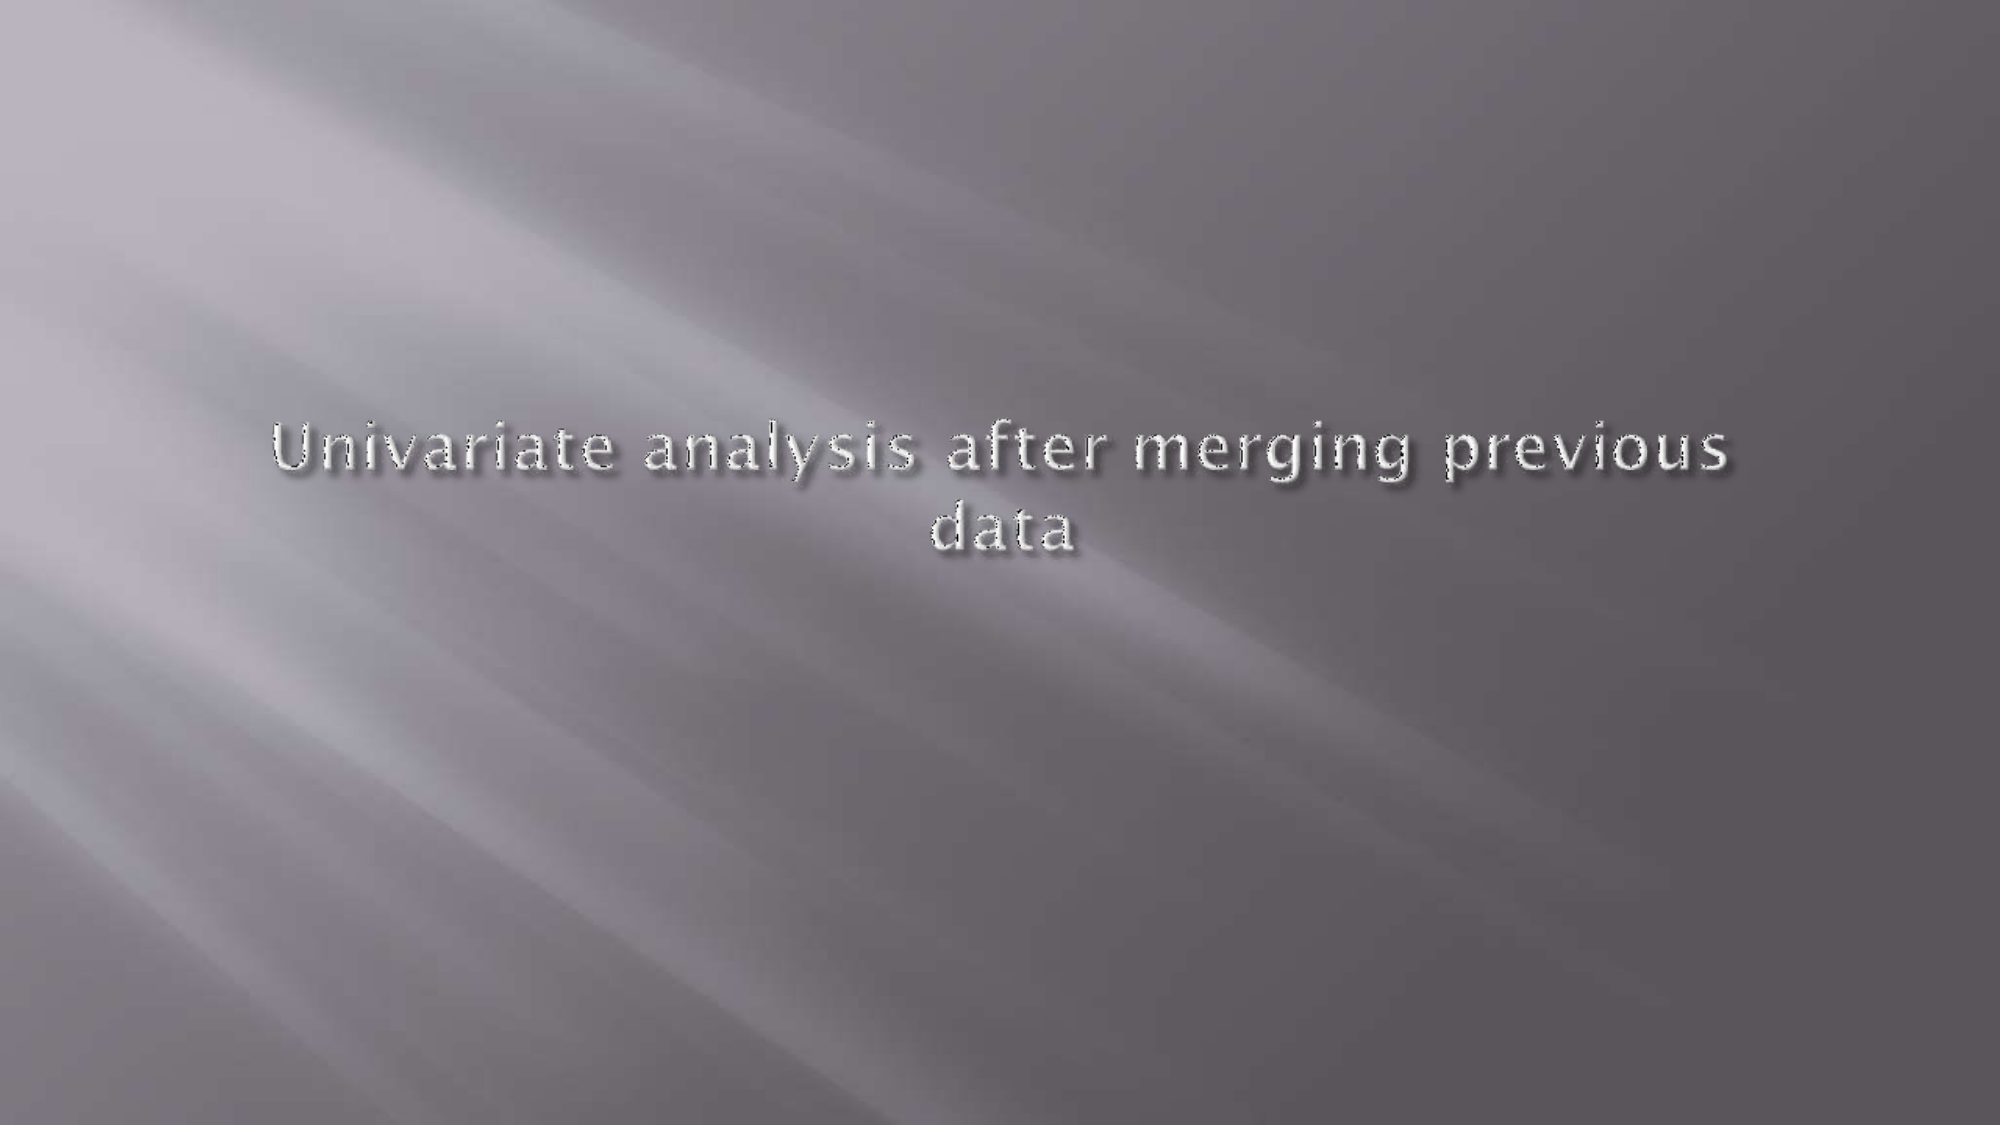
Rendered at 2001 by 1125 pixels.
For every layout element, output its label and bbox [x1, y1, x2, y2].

text_box [268, 413, 1746, 570]
text_box [0, 0, 2000, 1125]
